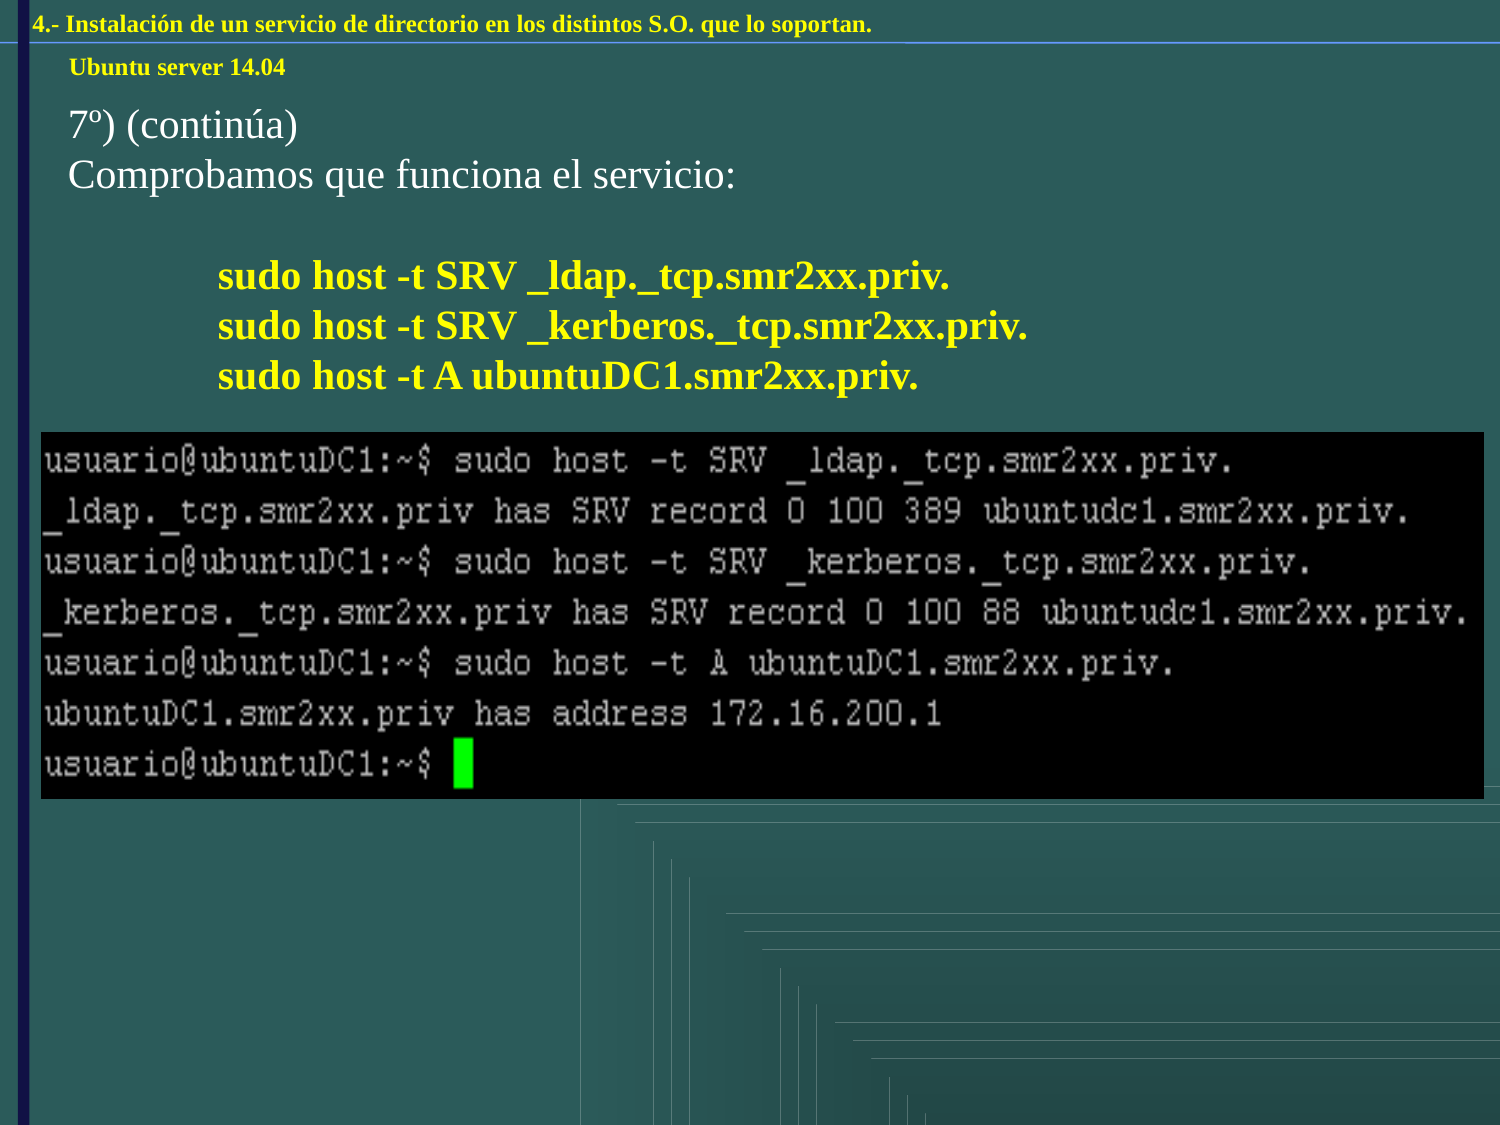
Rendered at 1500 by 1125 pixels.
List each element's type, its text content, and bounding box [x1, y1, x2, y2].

text_box Ubuntu server 14.04 [54, 42, 302, 88]
text_box 4.- Instalación de un servicio de directorio en los distintos S.O. que lo soportan. [17, 0, 1329, 45]
text_box 7º) (continúa) Comprobamos que funciona el servicio: sudo host -t SRV _ldap._tcp.smr2xx.priv. sudo host -t SRV _kerberos._tcp.smr2xx.priv. sudo host -t A ubuntuDC1.smr2xx.priv. [53, 89, 1459, 405]
picture [41, 432, 1484, 799]
